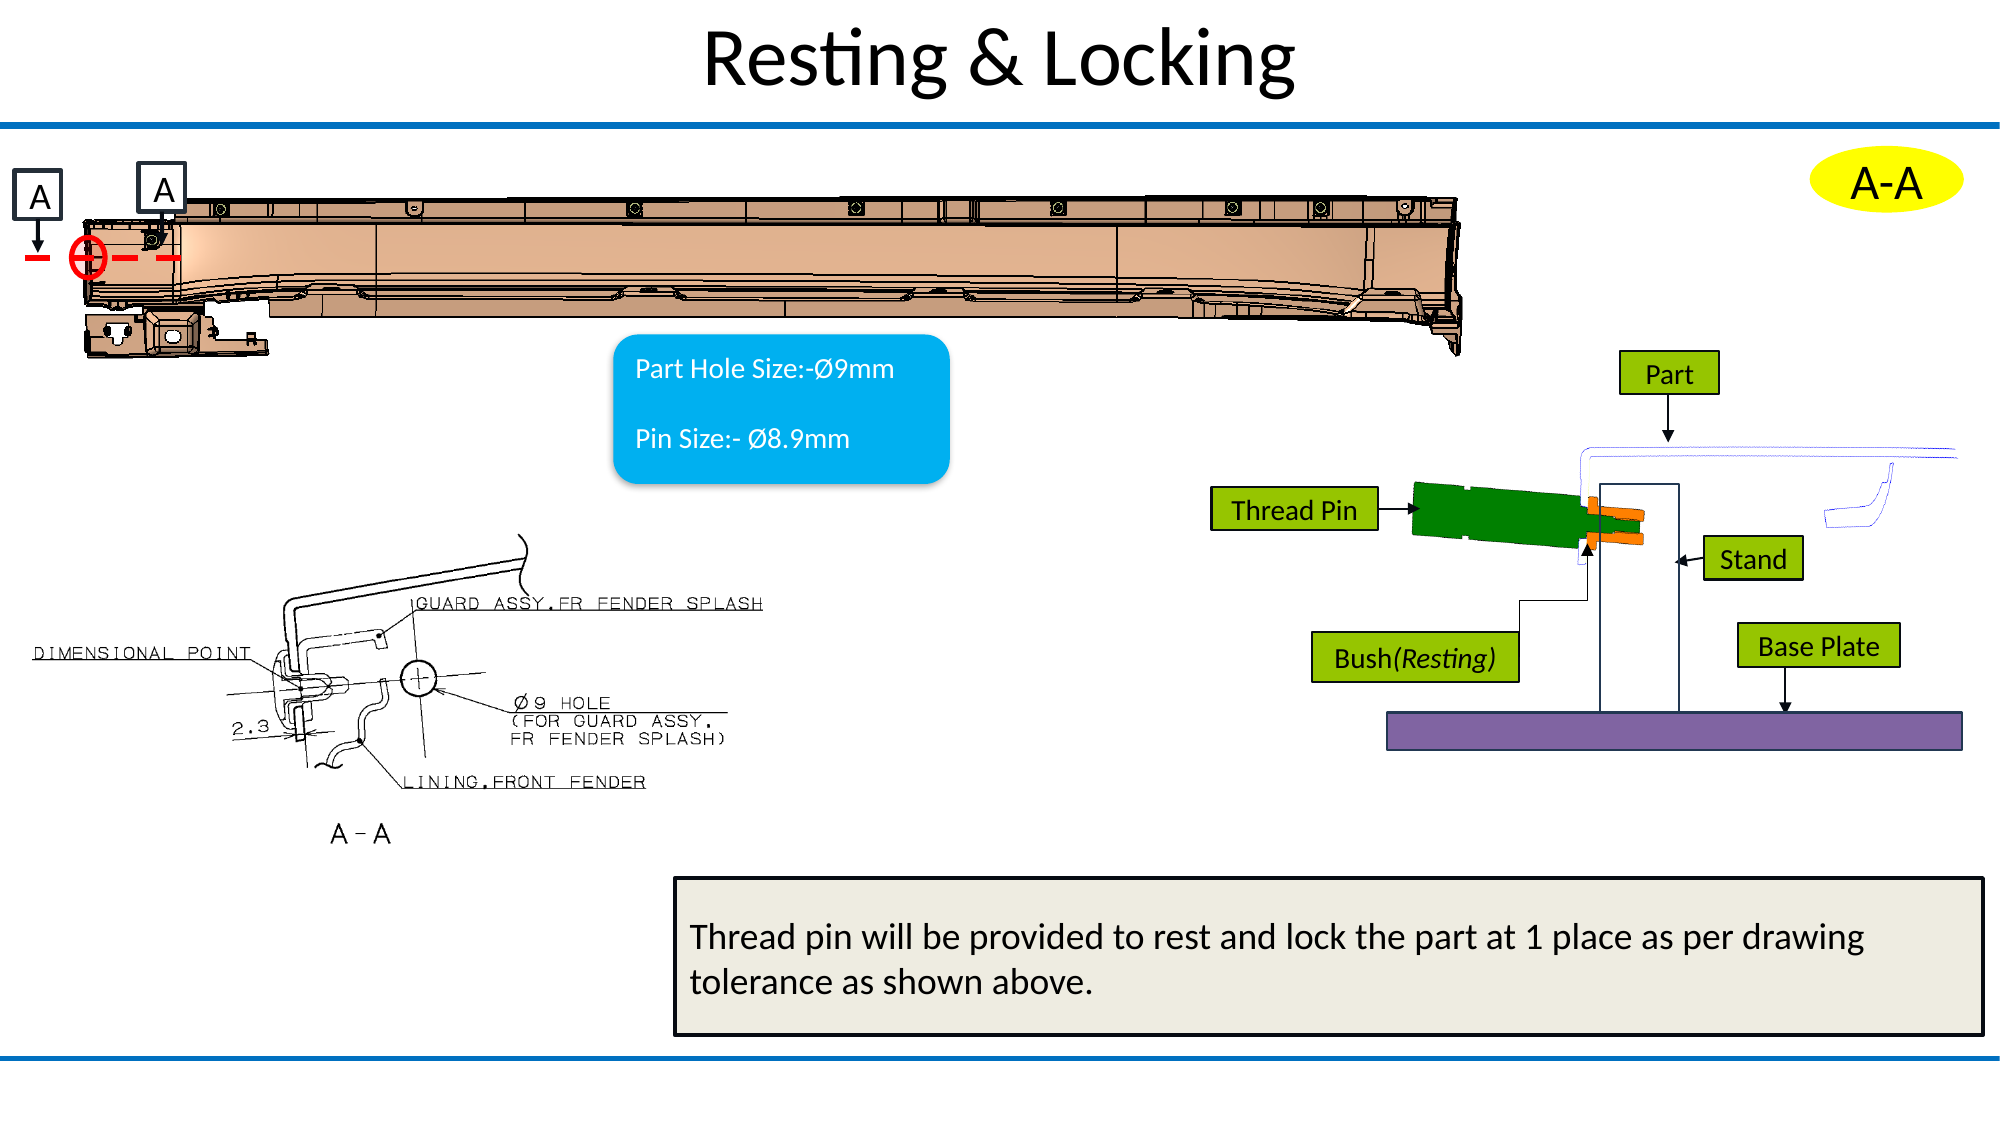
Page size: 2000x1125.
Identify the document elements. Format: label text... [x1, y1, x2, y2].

text_box A-A [1809, 145, 1964, 213]
text_box Resting & Locking [687, 0, 1313, 110]
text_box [14, 170, 62, 254]
text_box [69, 240, 76, 257]
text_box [1211, 297, 1962, 751]
picture [638, 360, 645, 366]
picture [81, 159, 1468, 366]
text_box [71, 267, 76, 275]
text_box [138, 163, 186, 246]
text_box Part Hole Size:-Ø9mm Pin Size:- Ø8.9mm [613, 373, 950, 484]
text_box Thread pin will be provided to rest and lock the part at 1 place as per drawing tolerance as shown above. [673, 876, 1985, 1037]
picture [28, 520, 782, 867]
picture [821, 360, 831, 366]
